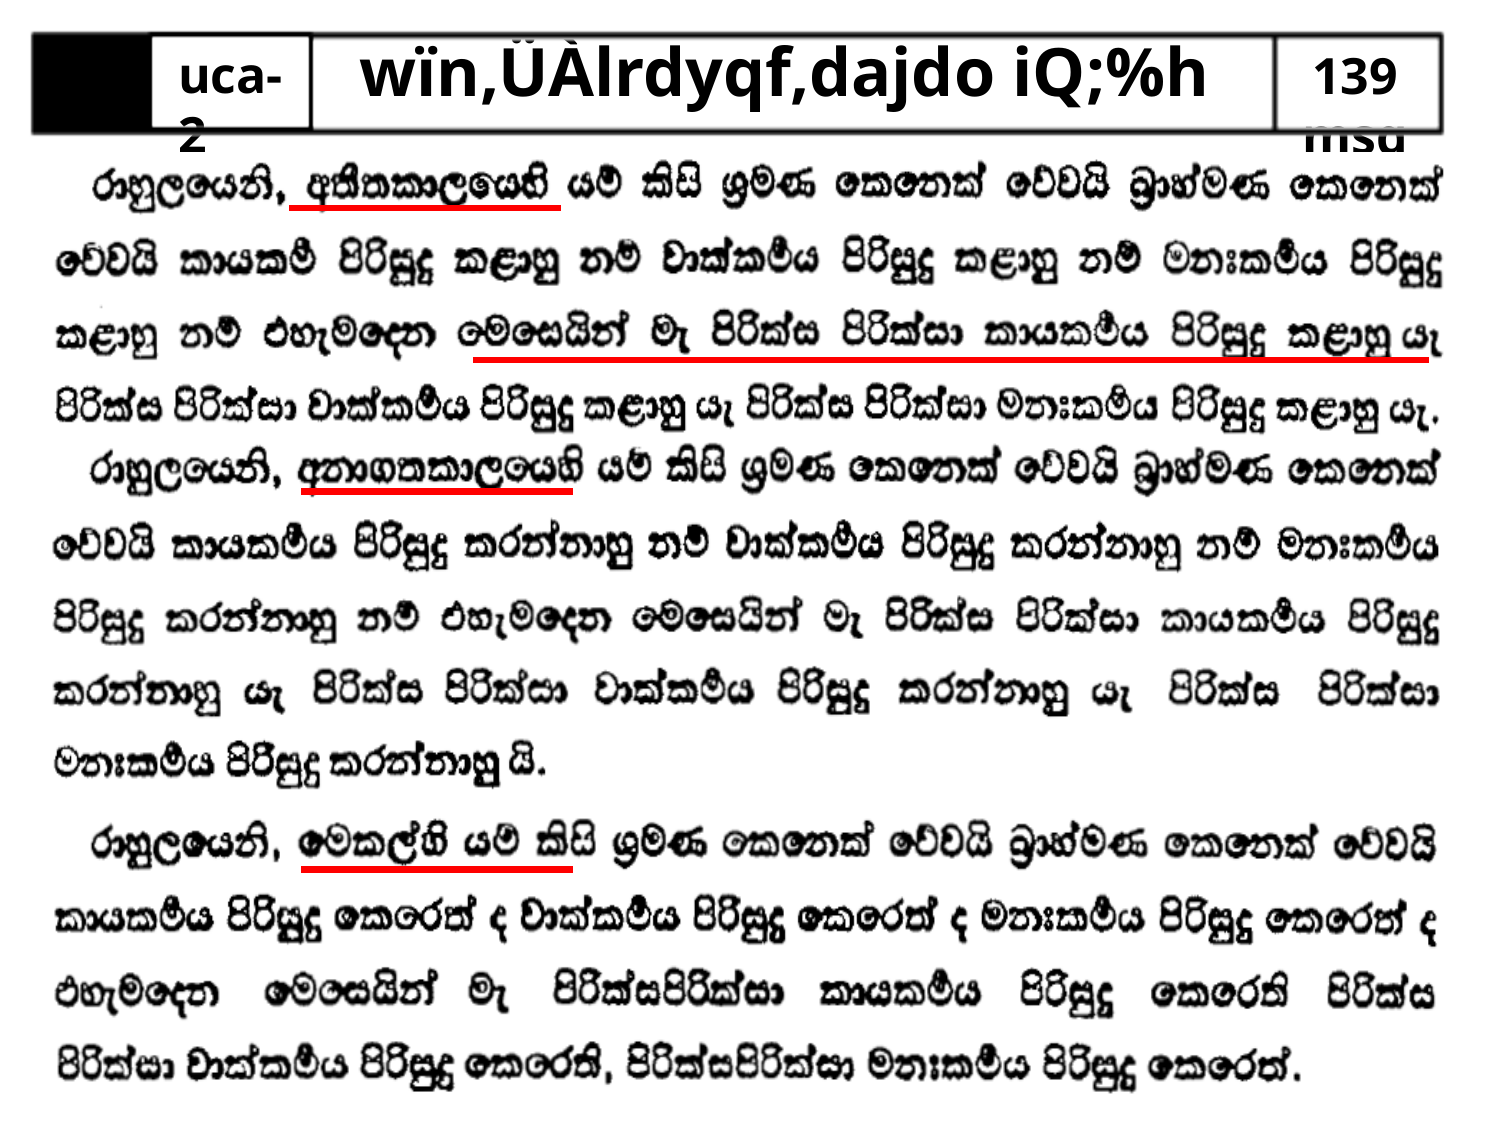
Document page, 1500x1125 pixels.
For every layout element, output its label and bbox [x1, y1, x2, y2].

picture [24, 22, 1451, 143]
text_box [46, 152, 1452, 1104]
